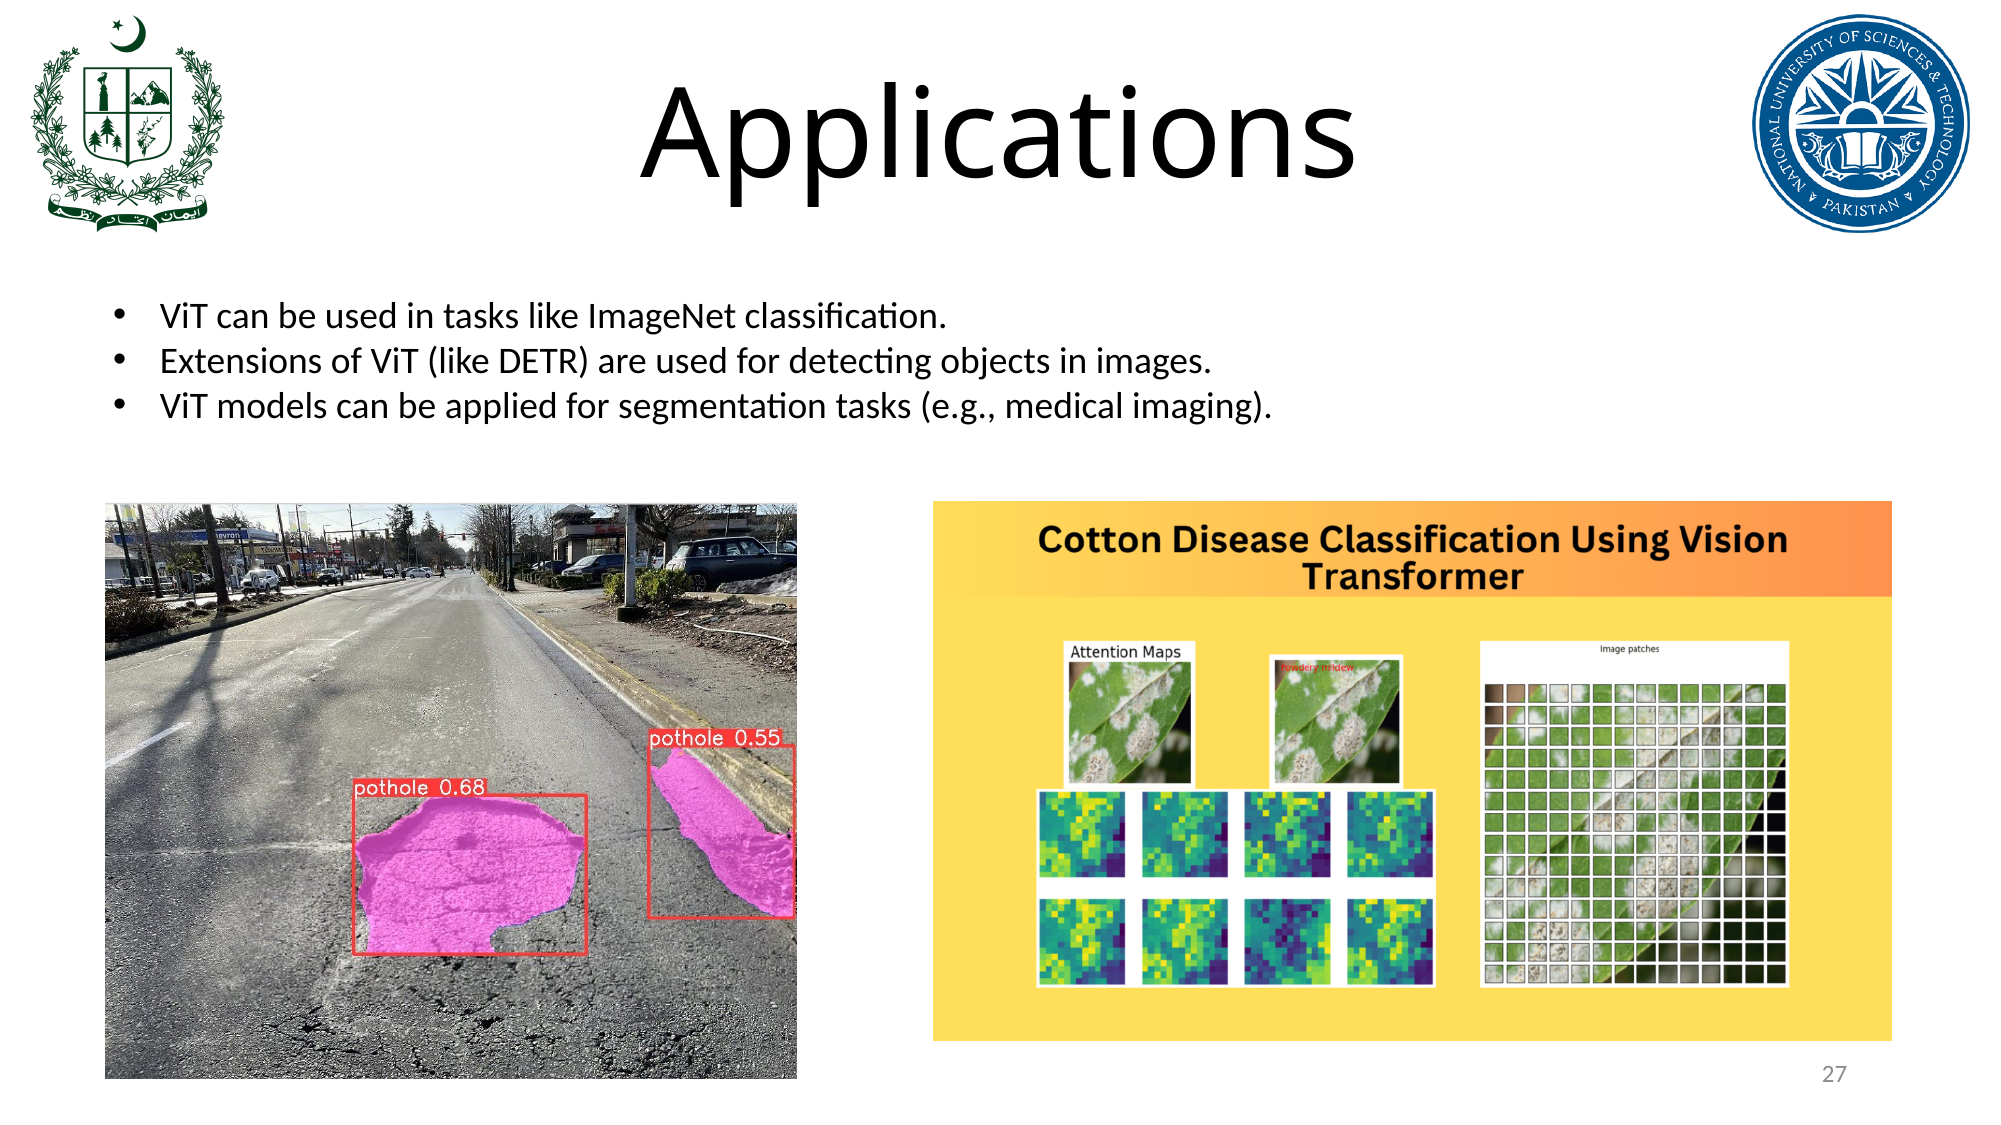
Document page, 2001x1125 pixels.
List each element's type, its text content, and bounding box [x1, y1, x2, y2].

title Applications [249, 22, 1750, 212]
picture [933, 501, 1892, 1041]
picture [30, 15, 225, 233]
picture [105, 501, 797, 1079]
slide_number 27 [1412, 1042, 1863, 1103]
picture [1752, 14, 1970, 233]
text_box ViT can be used in tasks like ImageNet classification. Extensions of ViT (like DETR) are used for detecting objects in images. ViT models can be applied for segmentation tasks (e.g., medical imaging). [98, 283, 1840, 433]
